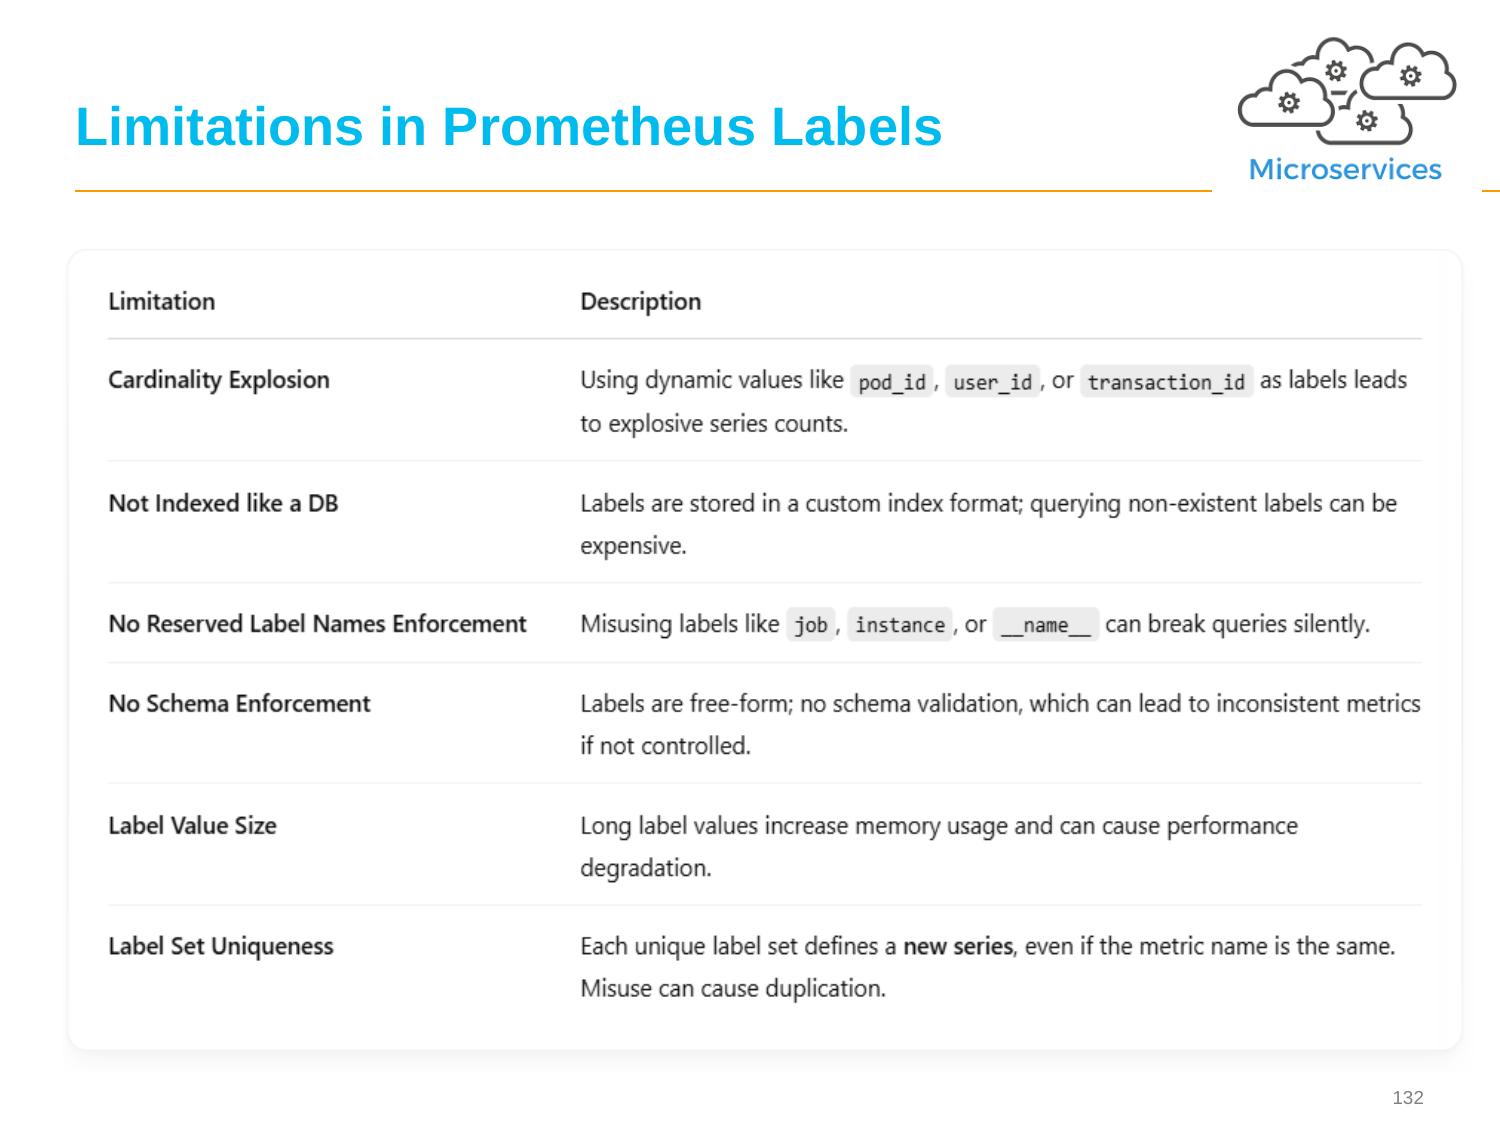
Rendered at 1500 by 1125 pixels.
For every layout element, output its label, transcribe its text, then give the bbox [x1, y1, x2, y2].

picture [62, 249, 1476, 1073]
picture [1212, 1, 1482, 203]
title Limitations in Prometheus Labels [75, 27, 1422, 157]
